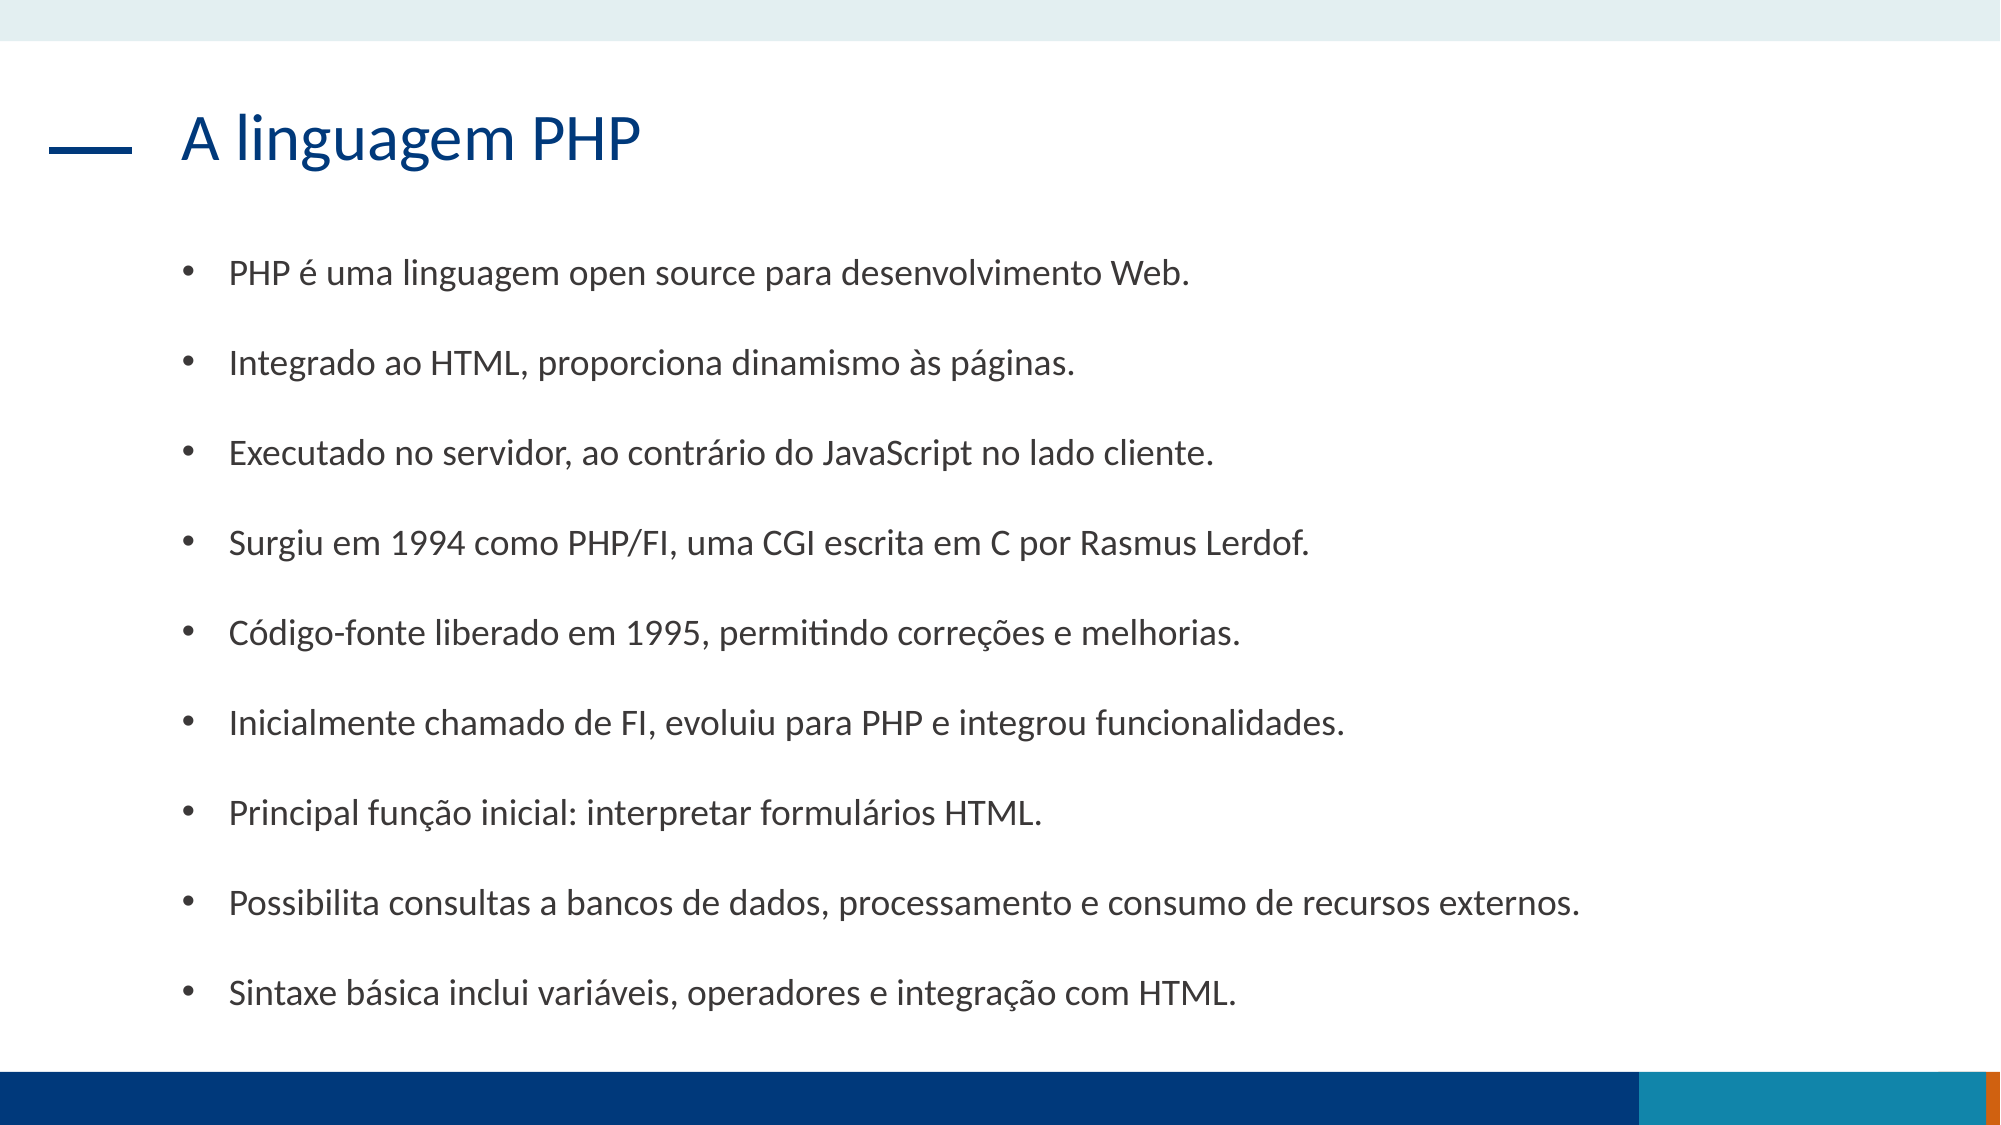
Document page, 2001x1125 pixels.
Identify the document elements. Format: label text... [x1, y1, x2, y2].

list A linguagem PHP [167, 95, 1833, 237]
text_box PHP é uma linguagem open source para desenvolvimento Web. Integrado ao HTML, proporciona dinamismo às páginas. Executado no servidor, ao contrário do JavaScript no lado cliente. Surgiu em 1994 como PHP/FI, uma CGI escrita em C por Rasmus Lerdof. Código-fonte liberado em 1995, permitindo correções e melhorias. Inicialmente chamado de FI, evoluiu para PHP e integrou funcionalidades. Principal função inicial: interpretar formulários HTML. Possibilita consultas a bancos de dados, processamento e consumo de recursos externos. Sintaxe básica inclui variáveis, operadores e integração com HTML. [167, 240, 1833, 1066]
